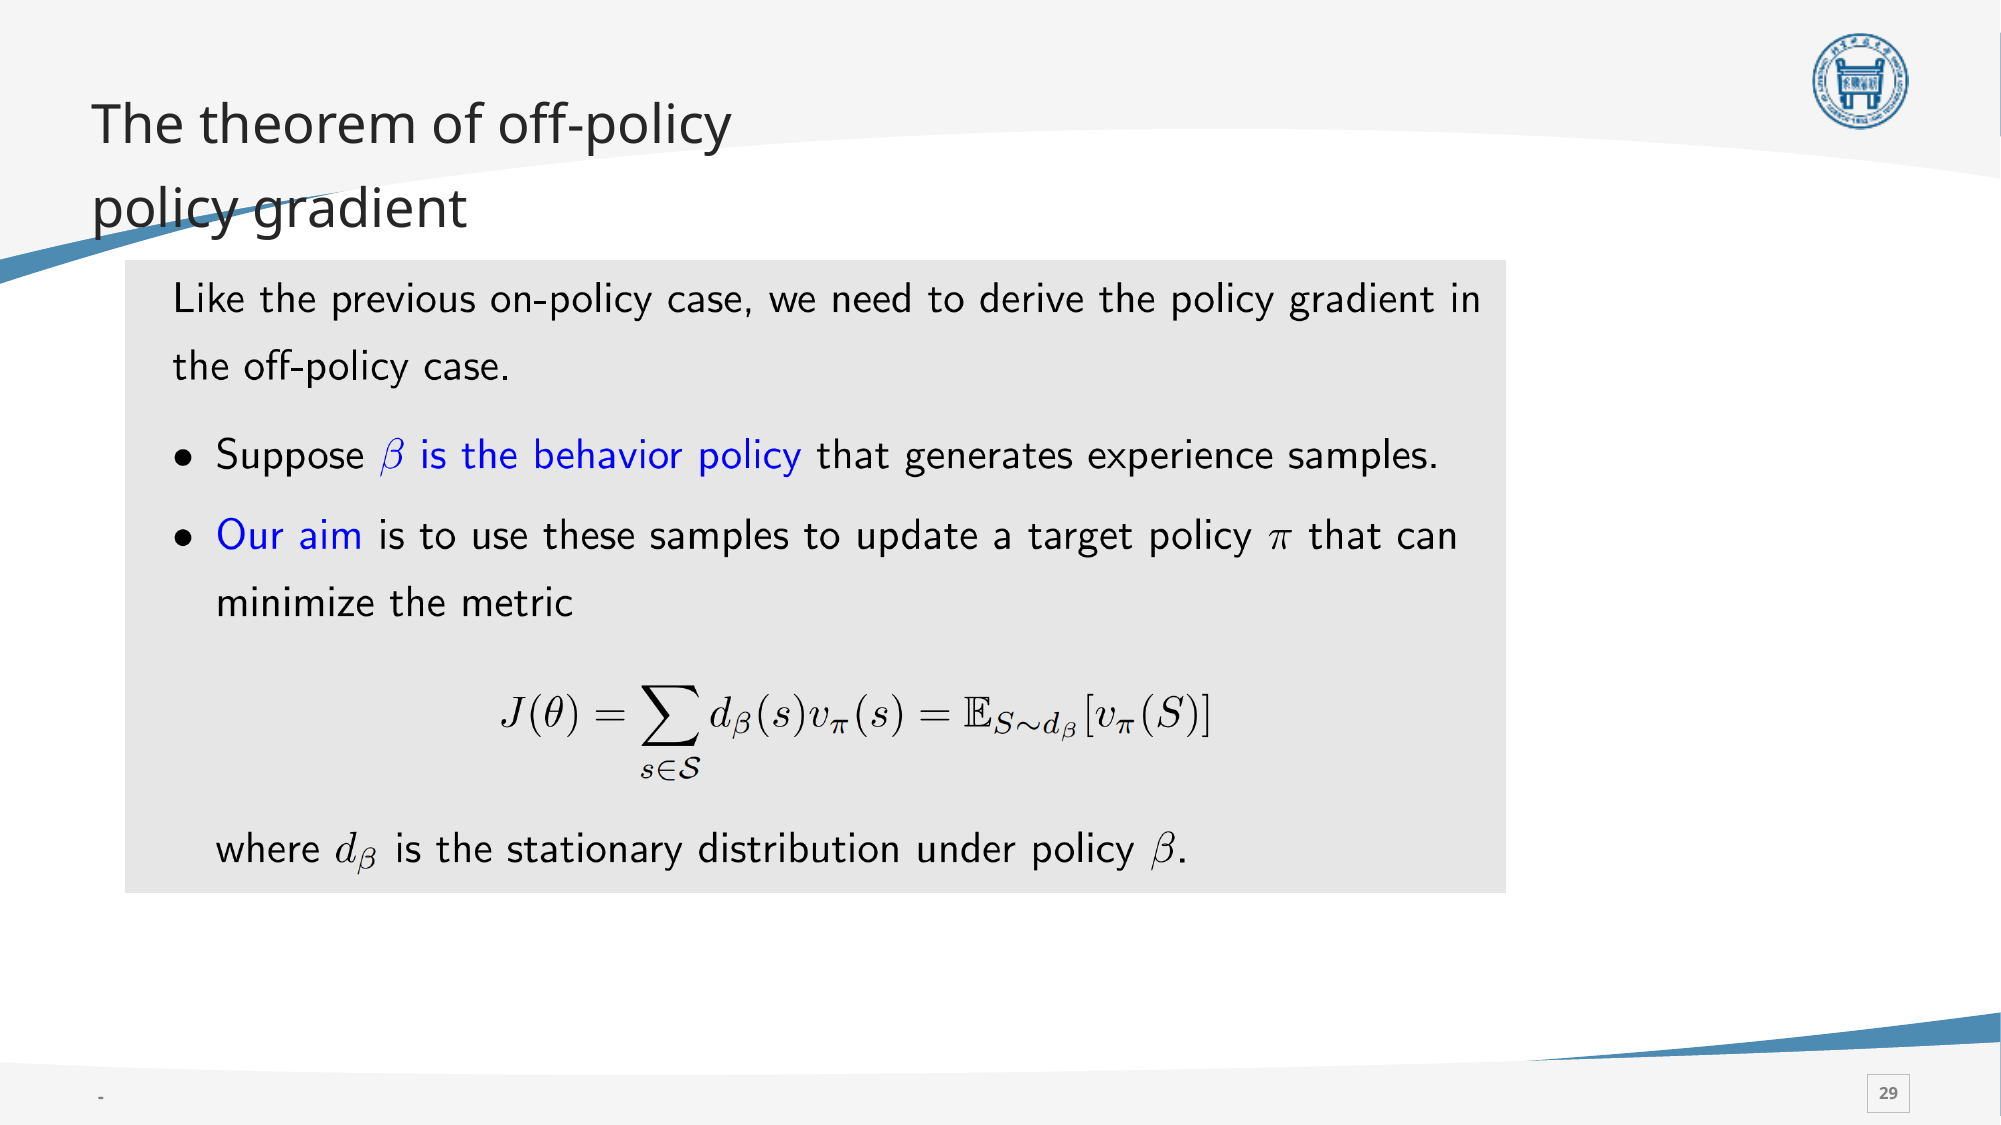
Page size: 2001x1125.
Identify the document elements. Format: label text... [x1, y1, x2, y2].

picture [1812, 33, 1909, 130]
picture [125, 260, 1506, 893]
title The theorem of off-policy policy gradient [79, 57, 824, 146]
